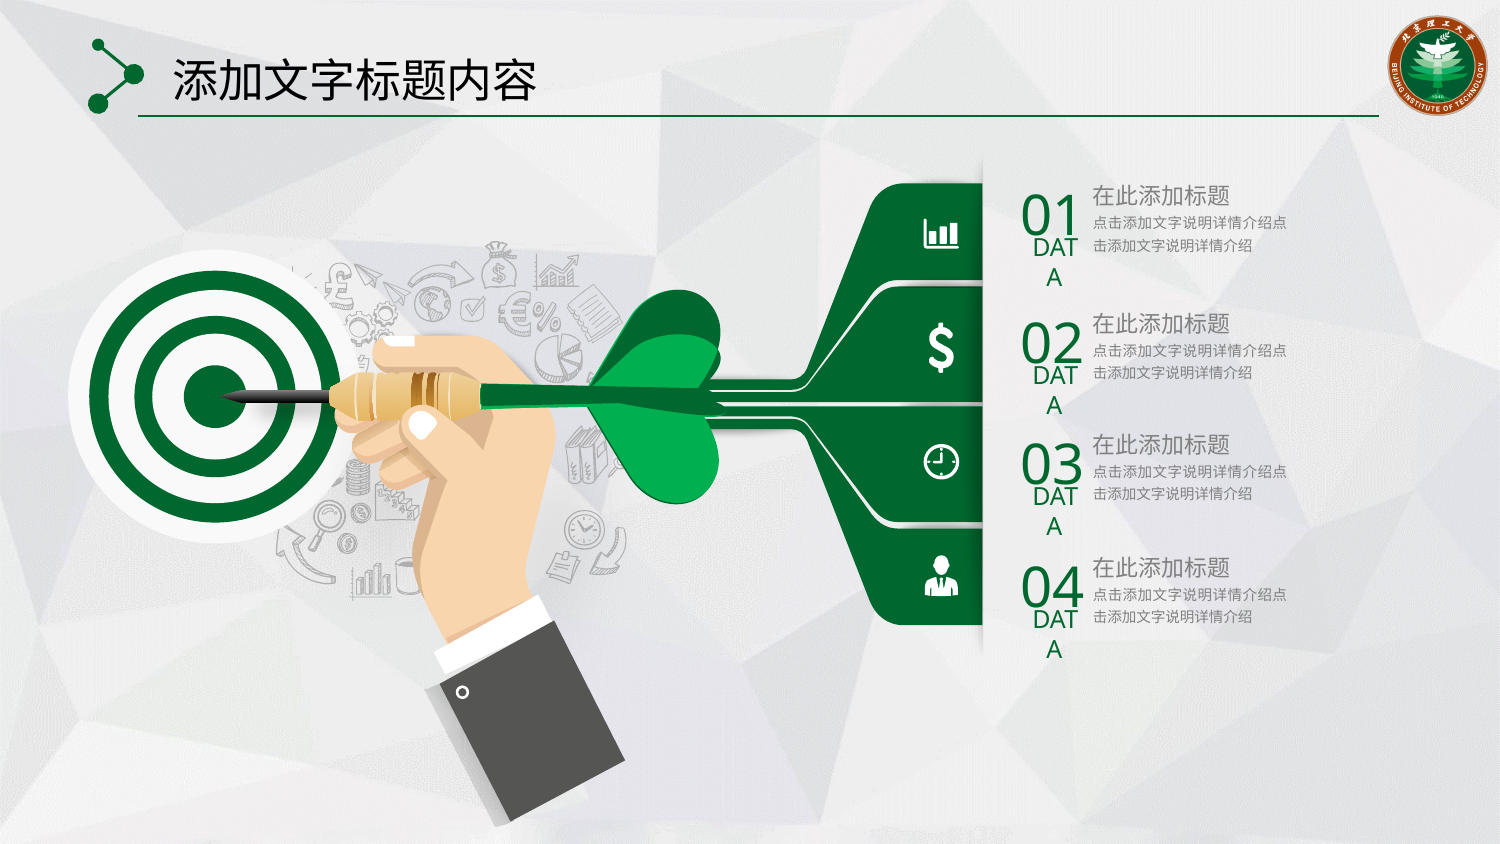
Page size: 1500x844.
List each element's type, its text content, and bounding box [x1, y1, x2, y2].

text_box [991, 543, 1302, 642]
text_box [991, 299, 1302, 398]
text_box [923, 443, 960, 480]
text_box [991, 171, 1302, 270]
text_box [67, 249, 215, 544]
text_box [923, 218, 960, 249]
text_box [991, 420, 1302, 519]
picture [0, 0, 1500, 844]
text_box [924, 555, 958, 597]
text_box 添加文字标题内容 [128, 46, 583, 113]
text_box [220, 146, 984, 834]
